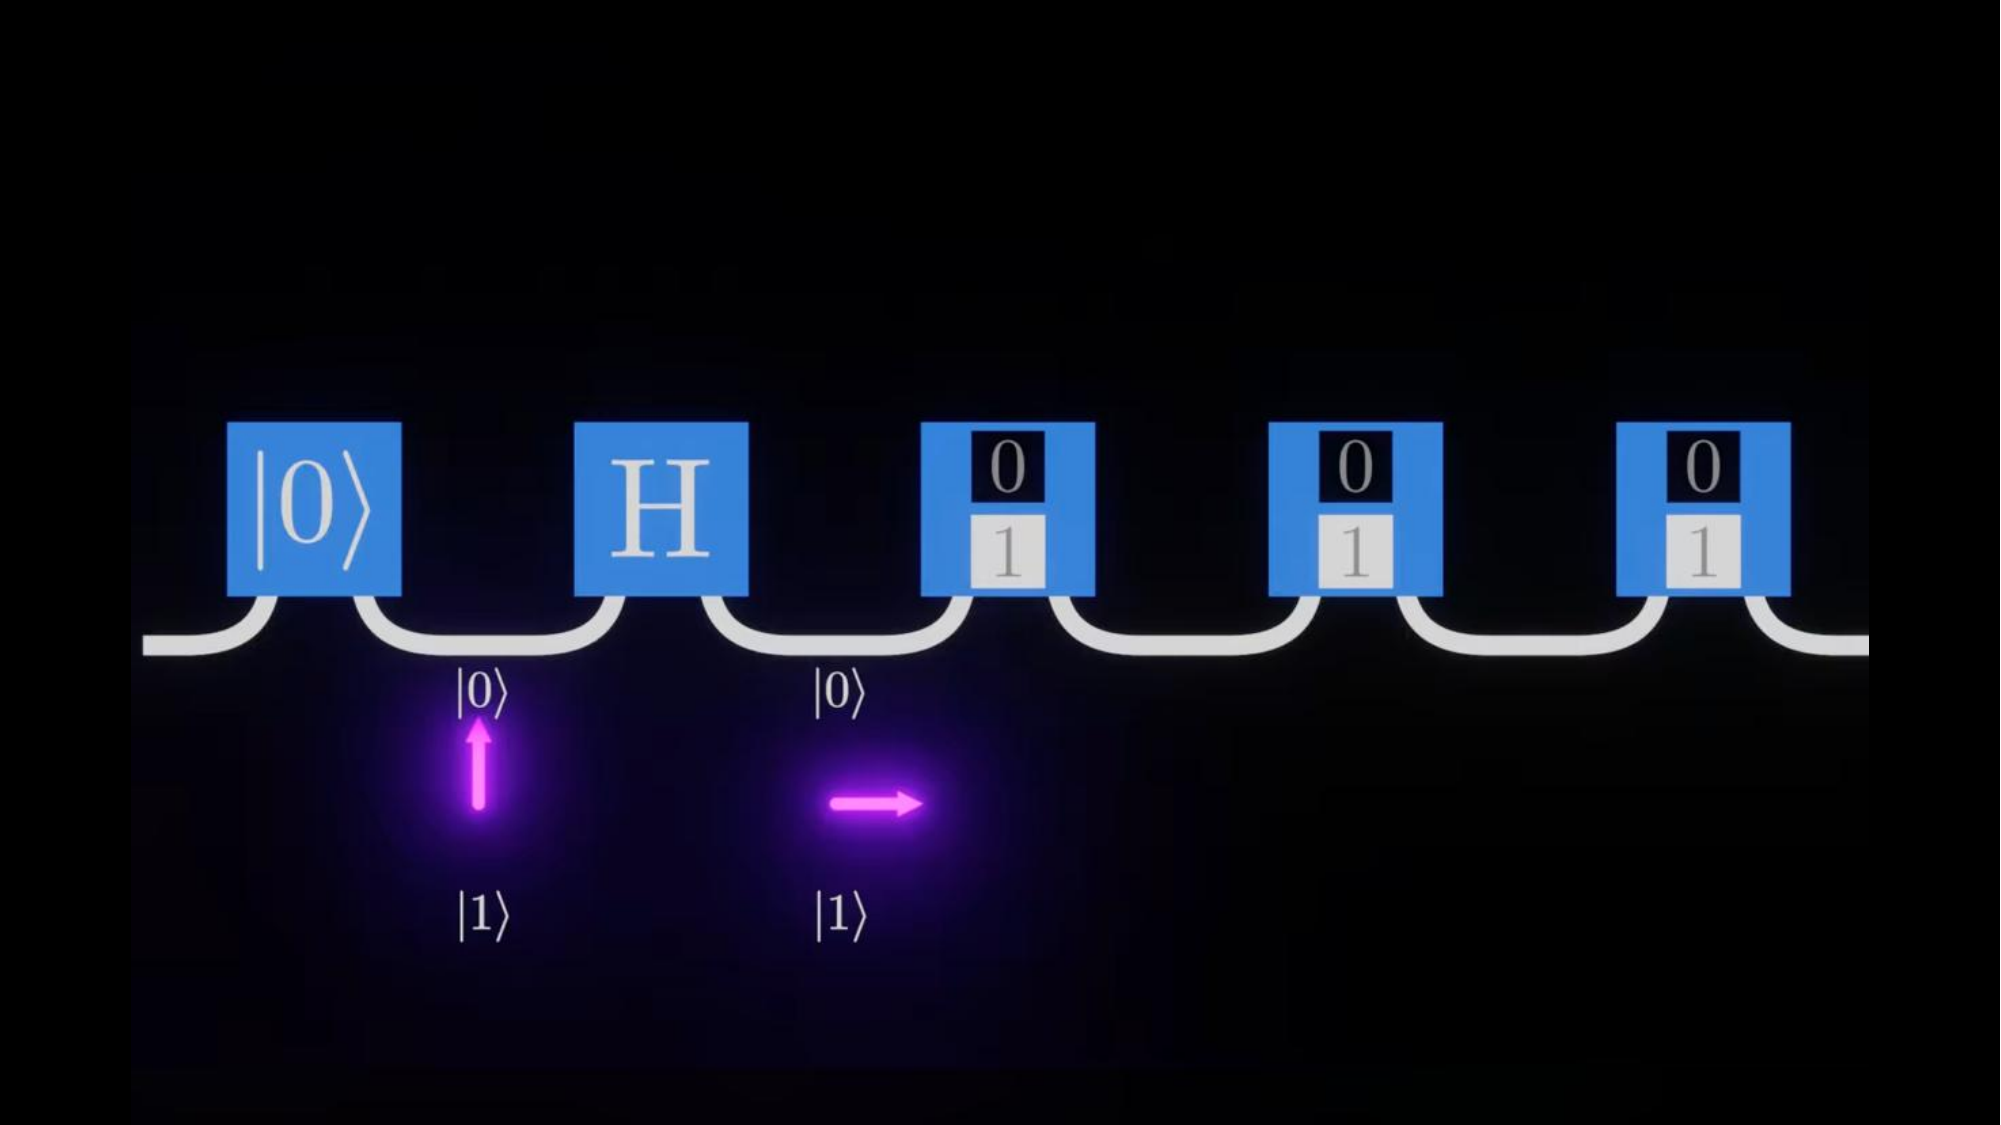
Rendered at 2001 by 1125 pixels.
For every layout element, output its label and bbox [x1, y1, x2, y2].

picture [131, 0, 1869, 1125]
